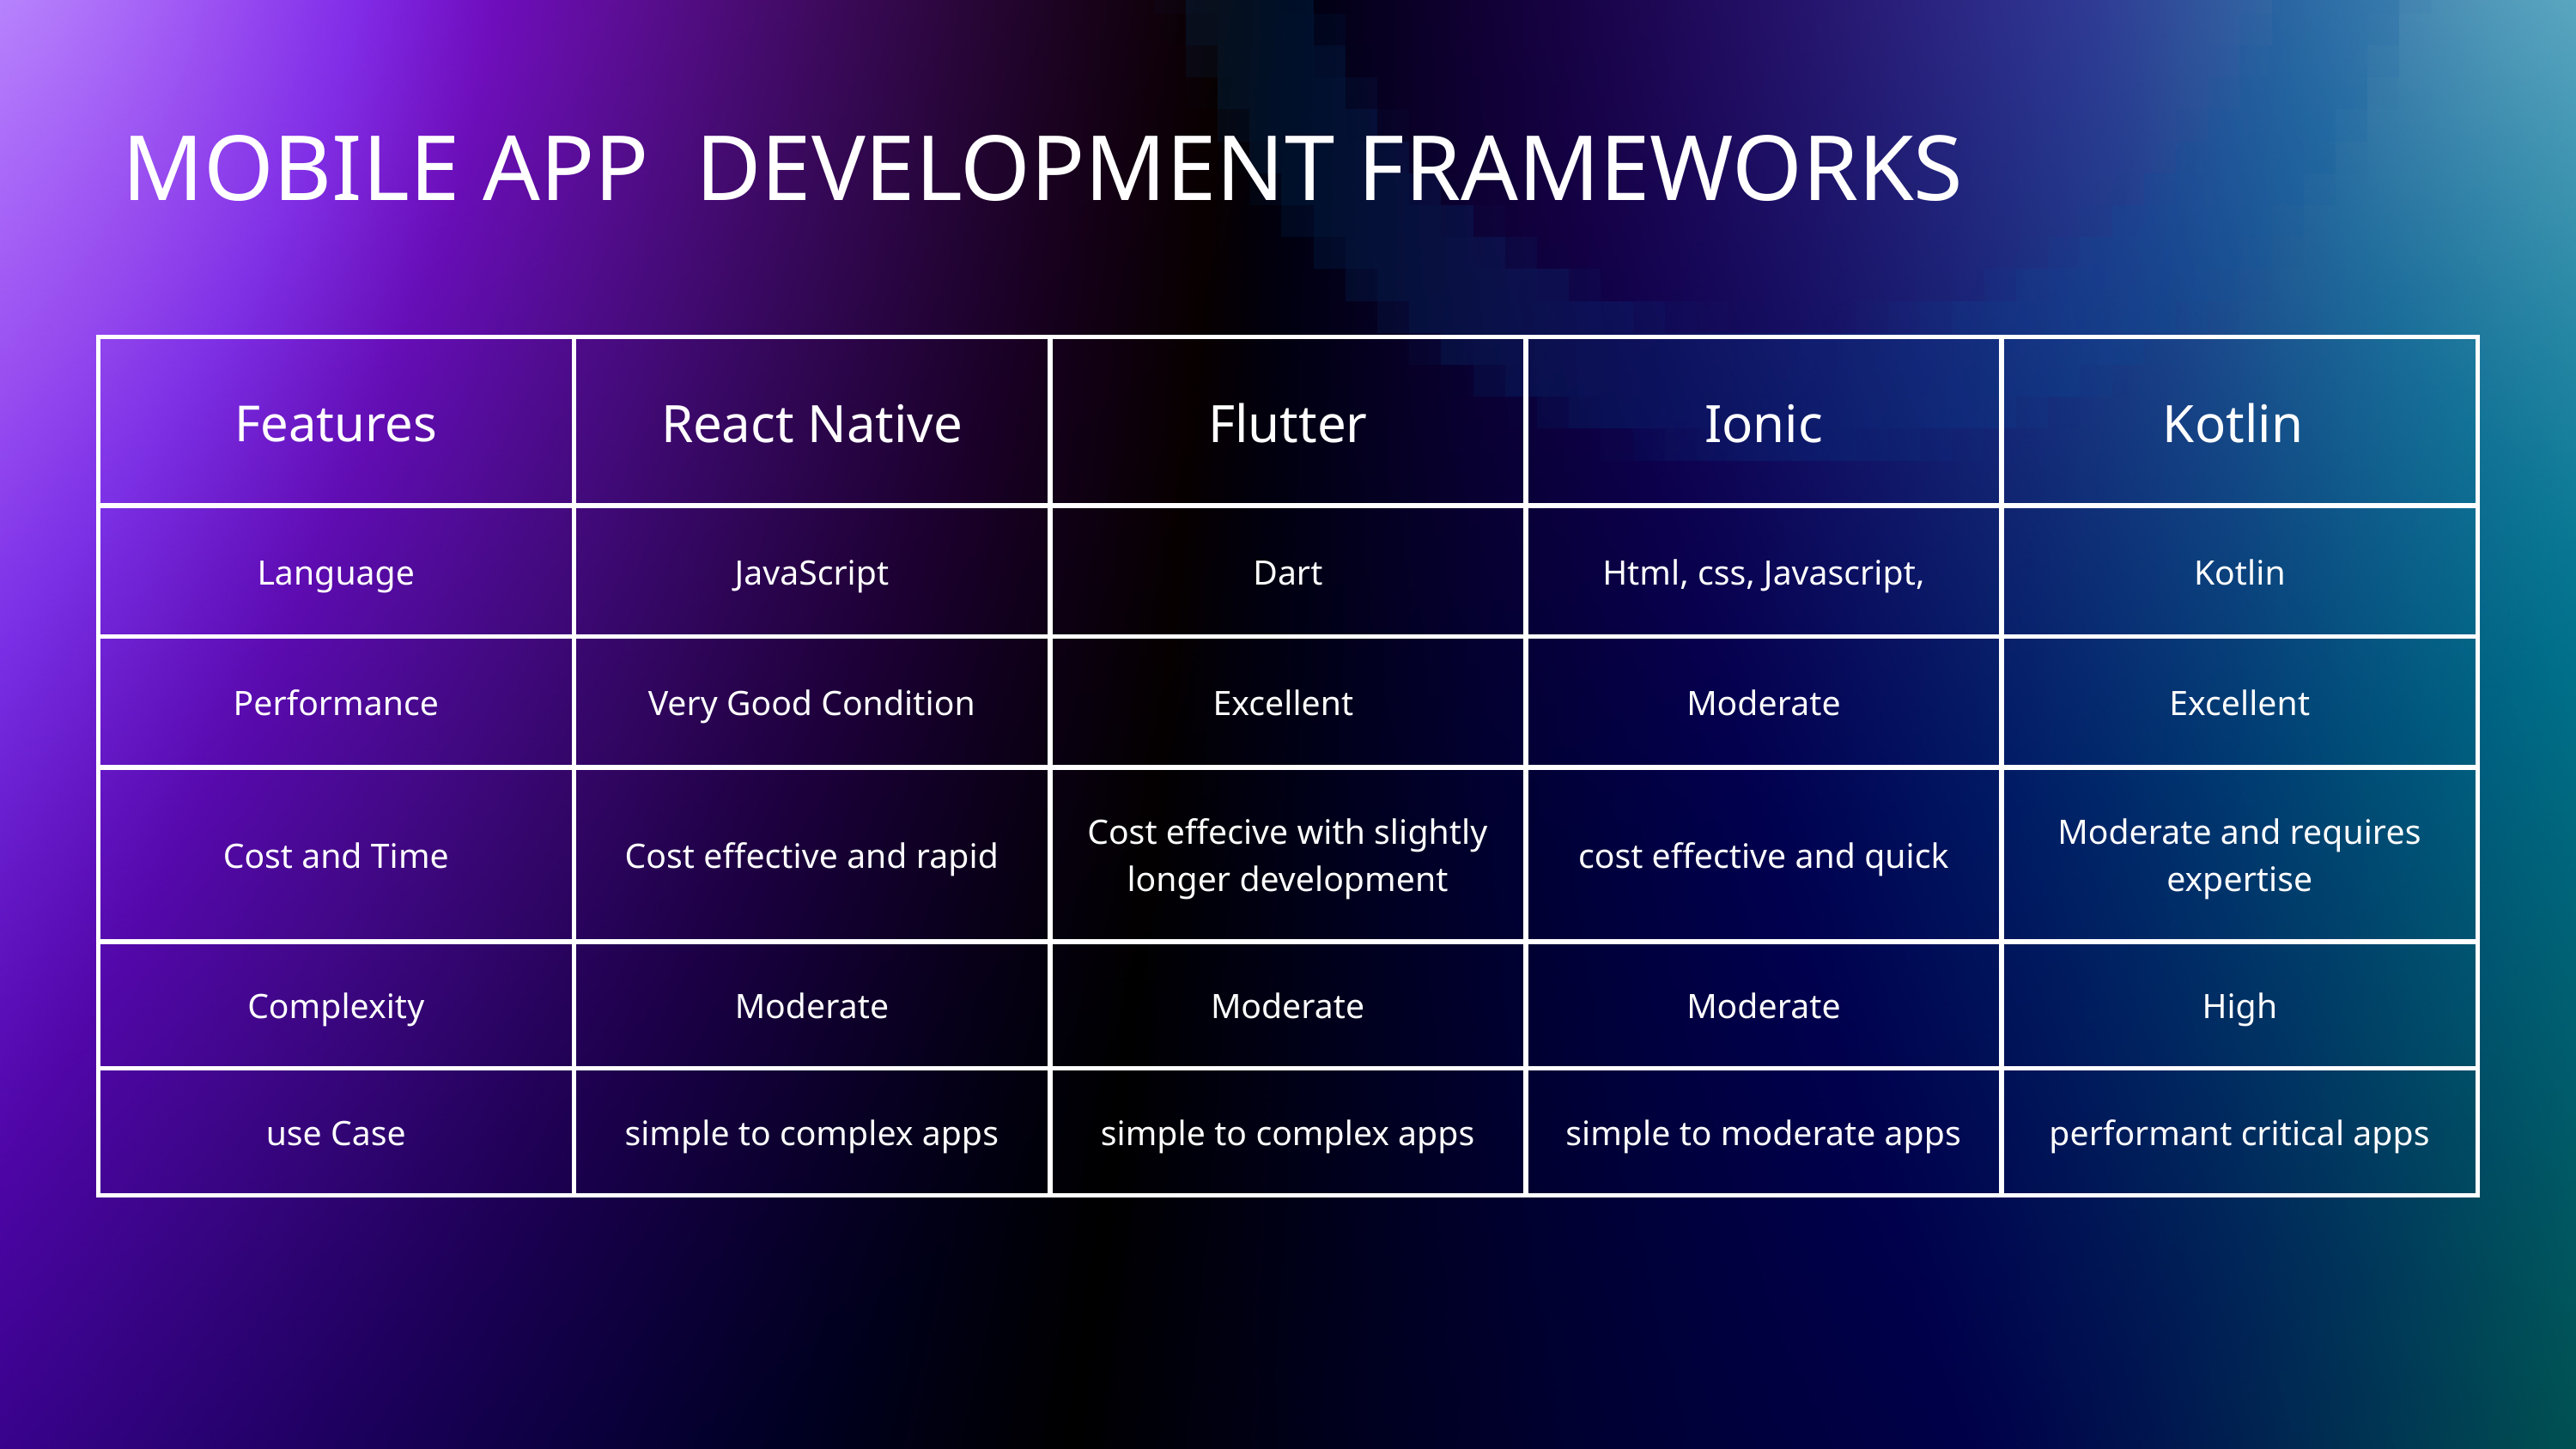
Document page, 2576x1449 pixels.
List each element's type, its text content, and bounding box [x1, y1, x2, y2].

table_cell Kotlin [2004, 508, 2476, 634]
table_cell High [2004, 944, 2476, 1066]
table_cell Very Good Condition [576, 639, 1048, 765]
table_cell Language [100, 508, 572, 634]
text_box [1154, 0, 2432, 335]
table_cell Cost effecive with slightly longer development [1053, 770, 1523, 939]
table_header Ionic [1528, 339, 1999, 503]
table_cell Cost and Time [100, 770, 572, 939]
text_box MOBILE APP DEVELOPMENT FRAMEWORKS [122, 118, 2287, 219]
table_cell Moderate [1053, 944, 1523, 1066]
text_box [0, 0, 2576, 1449]
table_cell Moderate [1528, 944, 1999, 1066]
table_cell performant critical apps [2004, 1070, 2476, 1193]
table_cell Html, css, Javascript, [1528, 508, 1999, 634]
table_cell Moderate [1528, 639, 1999, 765]
table_header Features [100, 339, 572, 503]
table_cell Cost effective and rapid [576, 770, 1048, 939]
table_cell Moderate and requires expertise [2004, 770, 2476, 939]
table_cell simple to complex apps [1053, 1070, 1523, 1193]
table_cell cost effective and quick [1528, 770, 1999, 939]
table_cell simple to complex apps [576, 1070, 1048, 1193]
table_cell simple to moderate apps [1528, 1070, 1999, 1193]
table_cell Complexity [100, 944, 572, 1066]
table_header Kotlin [2004, 339, 2476, 503]
table_header Flutter [1053, 339, 1523, 503]
table_cell Excellent [1053, 639, 1523, 765]
table_cell JavaScript [576, 508, 1048, 634]
table_cell Dart [1053, 508, 1523, 634]
table_cell Moderate [576, 944, 1048, 1066]
table_header React Native [576, 339, 1048, 503]
table_cell Performance [100, 639, 572, 765]
table_cell Excellent [2004, 639, 2476, 765]
table_cell use Case [100, 1070, 572, 1193]
